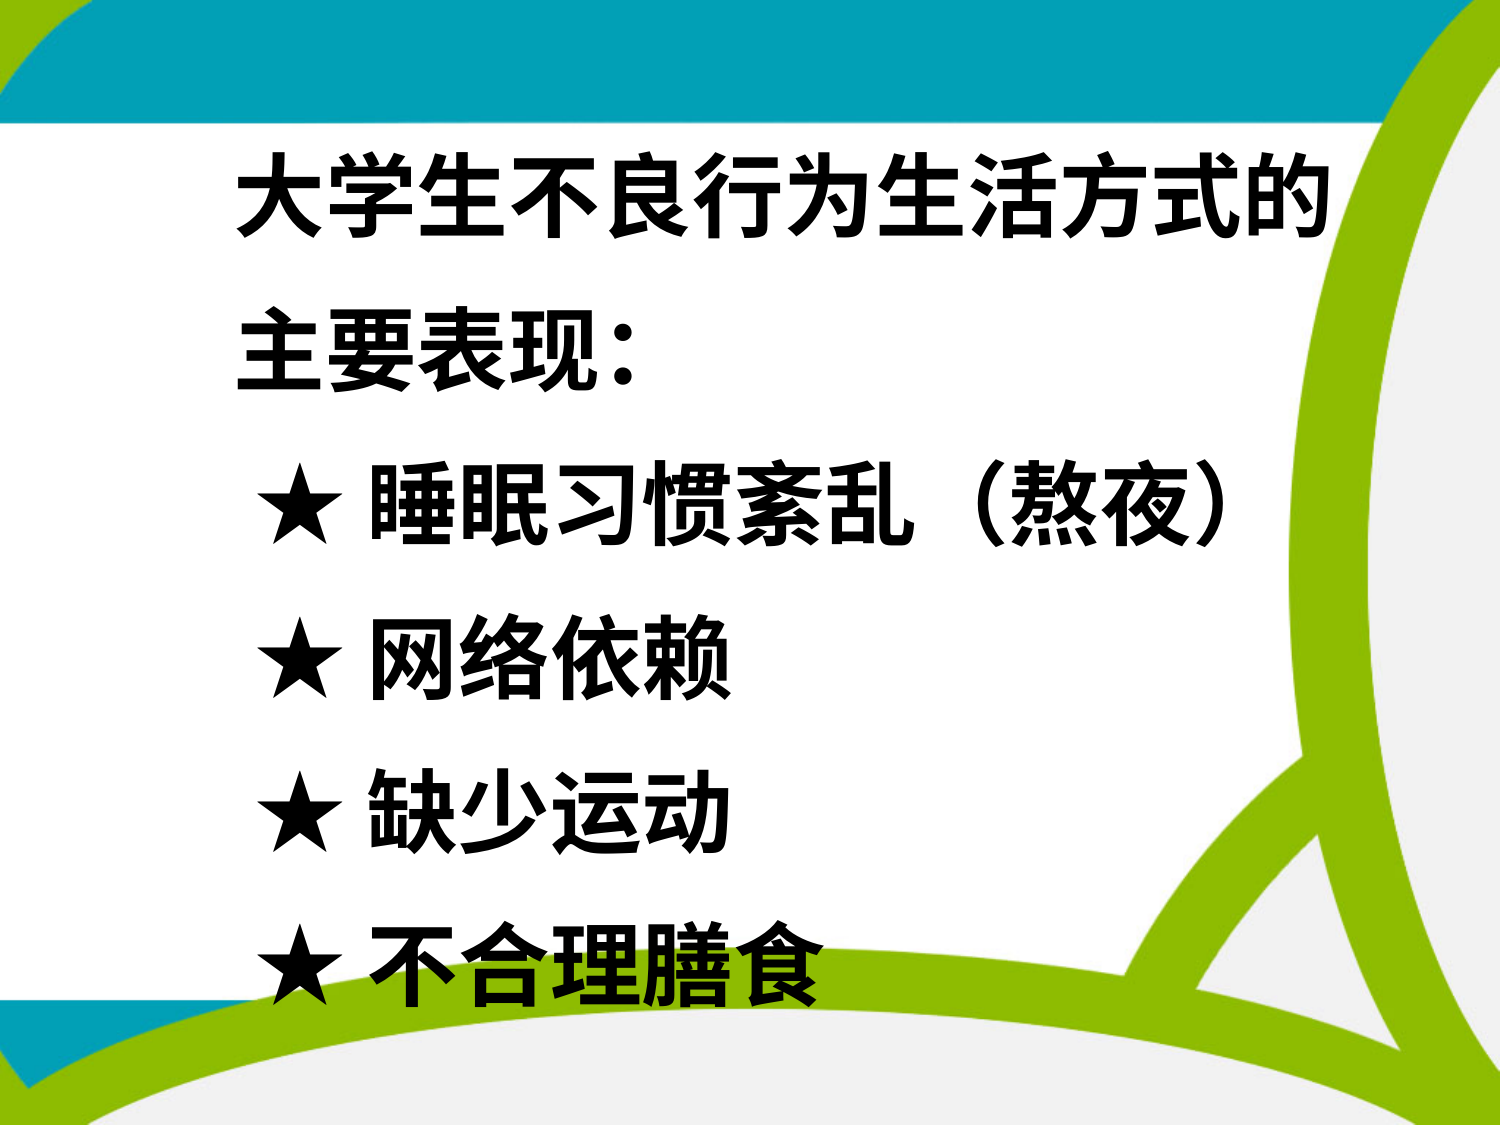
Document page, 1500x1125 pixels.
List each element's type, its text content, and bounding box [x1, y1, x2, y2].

picture [0, 0, 1500, 1125]
title 大学生不良行为生活方式的 主要表现： ★ 睡眠习惯紊乱（熬夜） ★ 网络依赖 ★ 缺少运动 ★ 不合理膳食 [218, 113, 1471, 1000]
